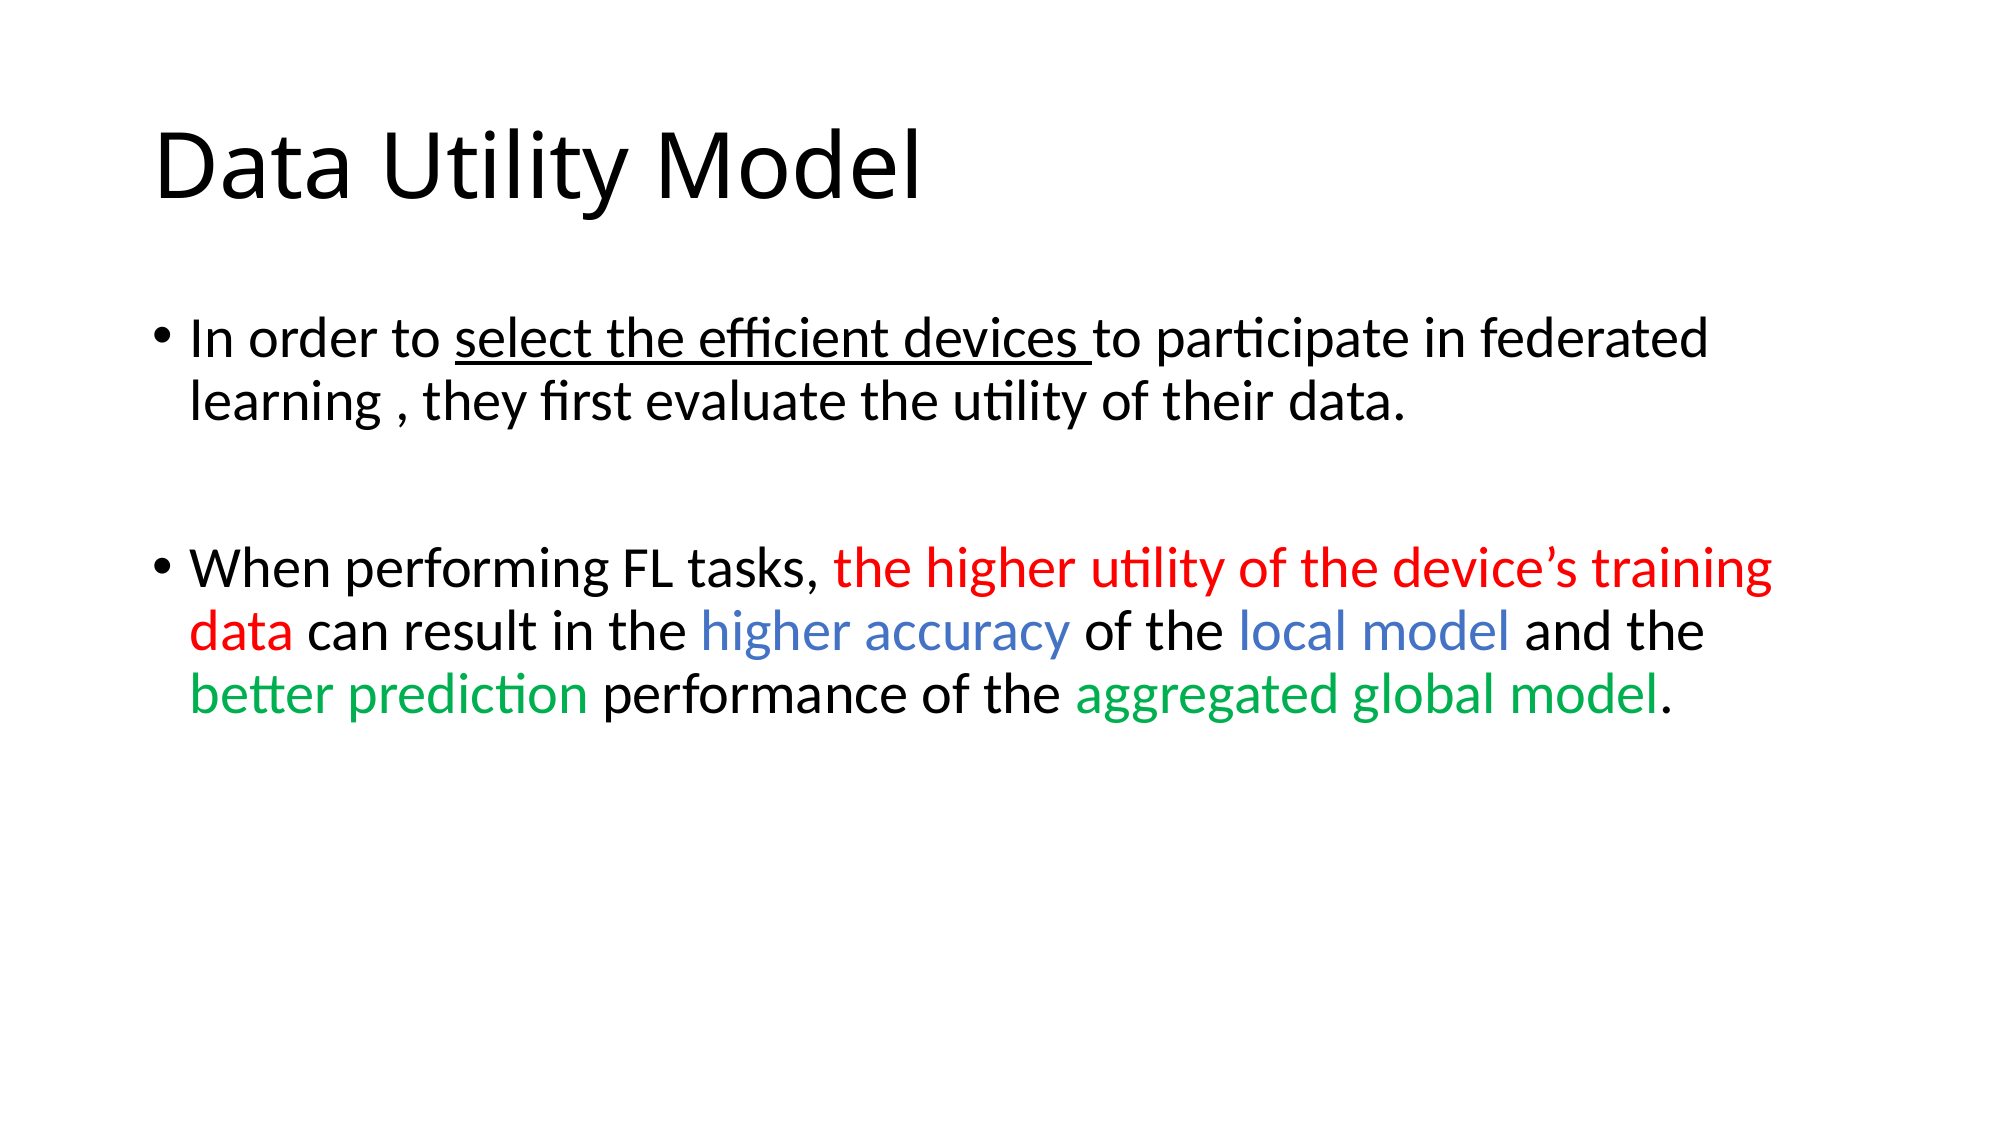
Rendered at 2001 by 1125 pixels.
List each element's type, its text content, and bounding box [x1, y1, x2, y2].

list In order to select the efficient devices to participate in federated learning , they first evaluate the utility of their data. When performing FL tasks, the higher utility of the device’s training data can result in the higher accuracy of the local model and the better prediction performance of the aggregated global model. [137, 299, 1863, 1014]
title Data Utility Model [137, 59, 1863, 278]
